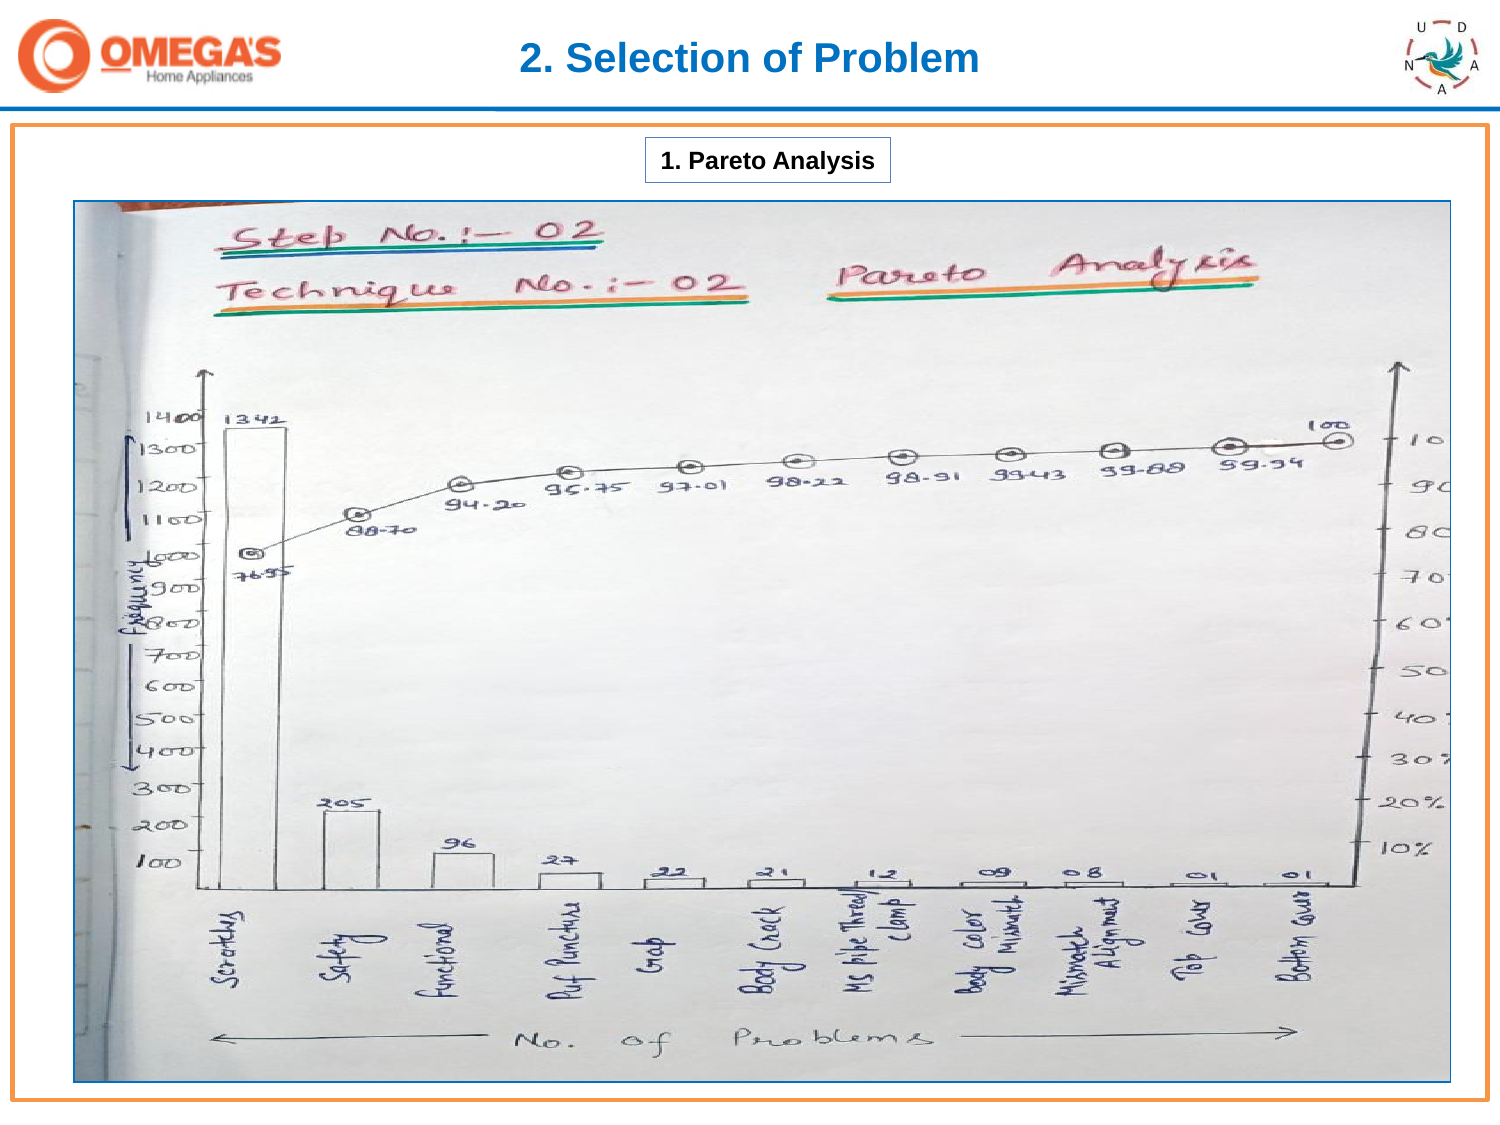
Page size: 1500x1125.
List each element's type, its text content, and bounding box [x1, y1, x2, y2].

text_box 1. Pareto Analysis [645, 137, 891, 183]
picture [1393, 12, 1489, 101]
text_box [10, 123, 1490, 1102]
picture [17, 19, 281, 94]
picture [74, 201, 1451, 1082]
text_box 2. Selection of Problem [504, 23, 996, 89]
